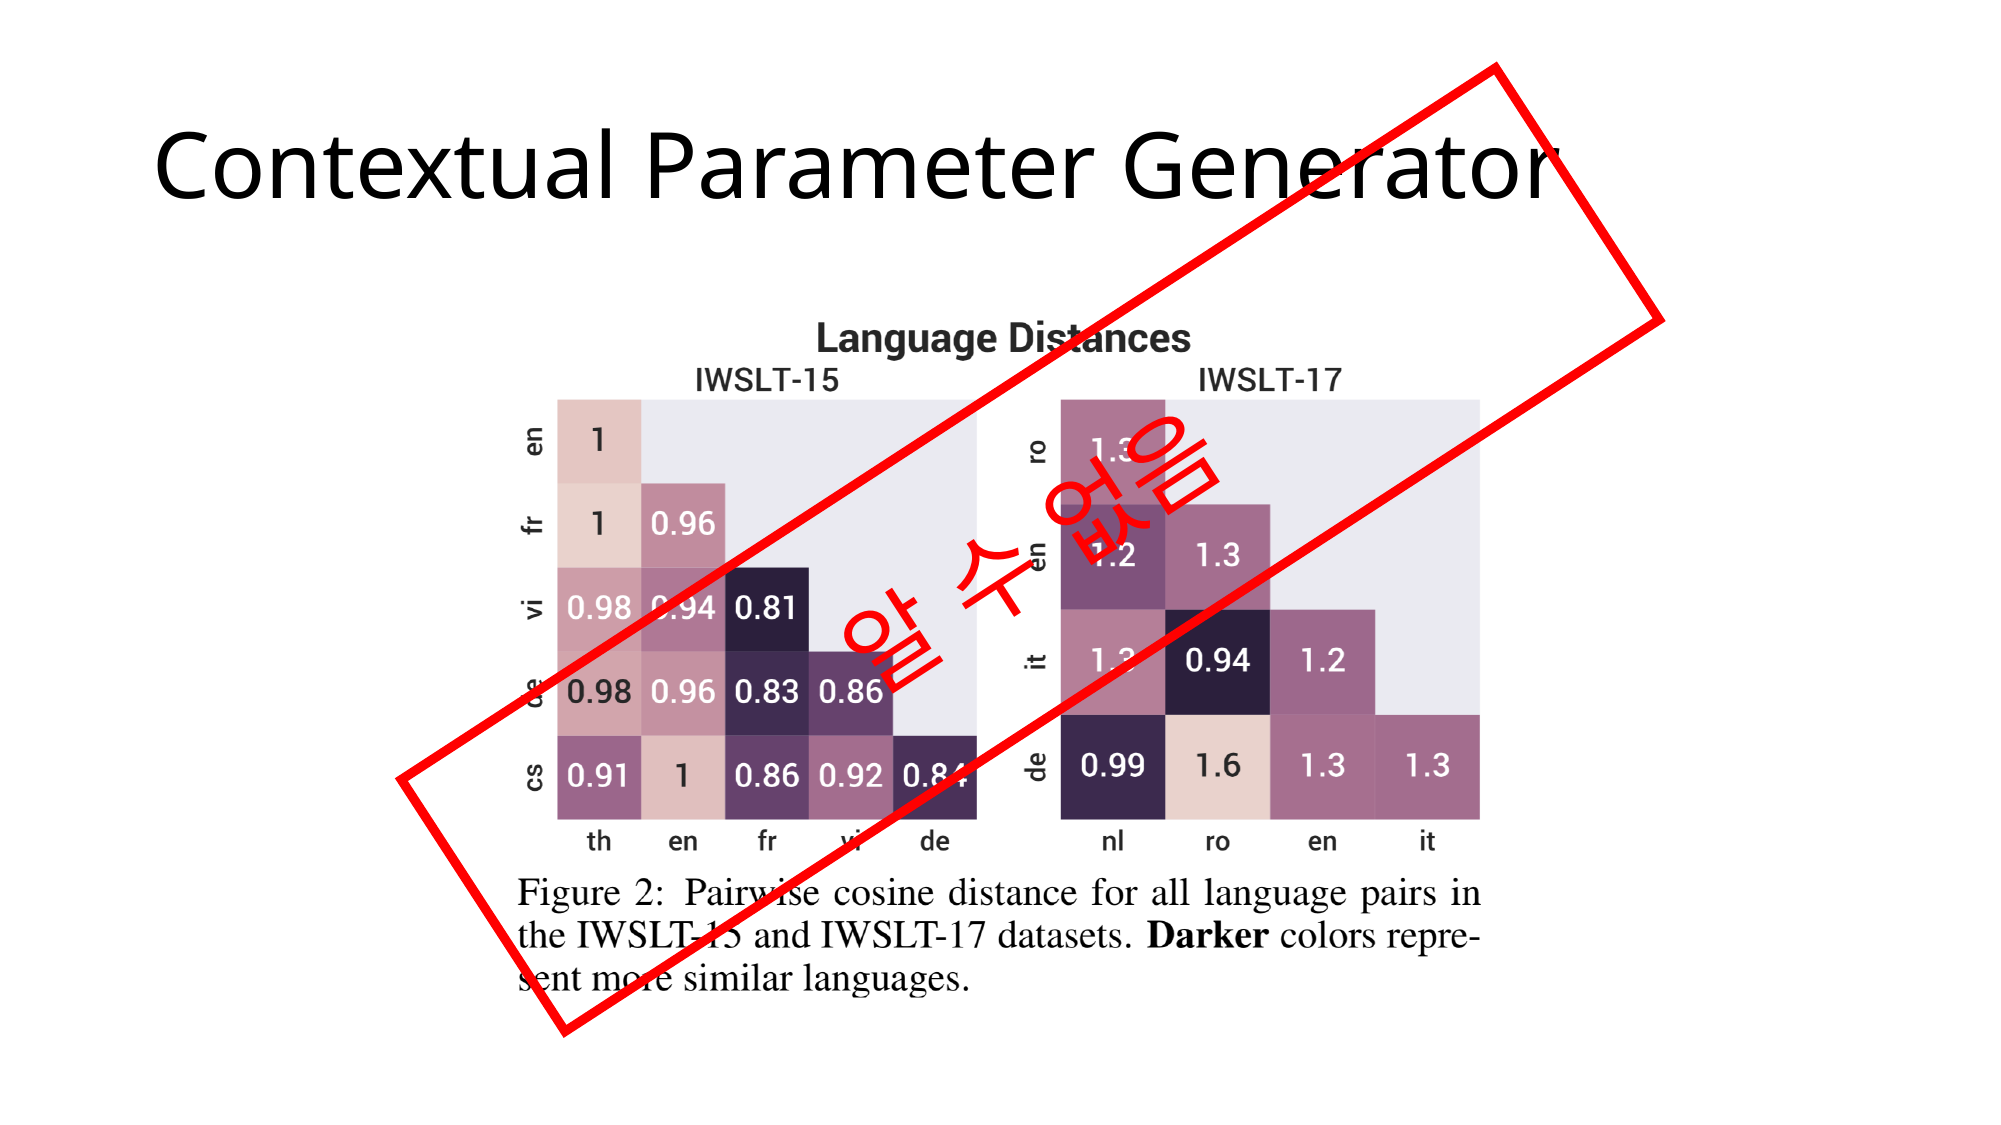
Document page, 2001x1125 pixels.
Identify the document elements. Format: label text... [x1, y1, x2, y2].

text_box 알 수 없음 [399, 716, 497, 929]
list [497, 299, 1503, 1014]
text_box 알 수 없음 [552, 1014, 594, 1033]
text_box 알 수 없음 [1138, 66, 1661, 423]
title Contextual Parameter Generator [137, 59, 1863, 278]
